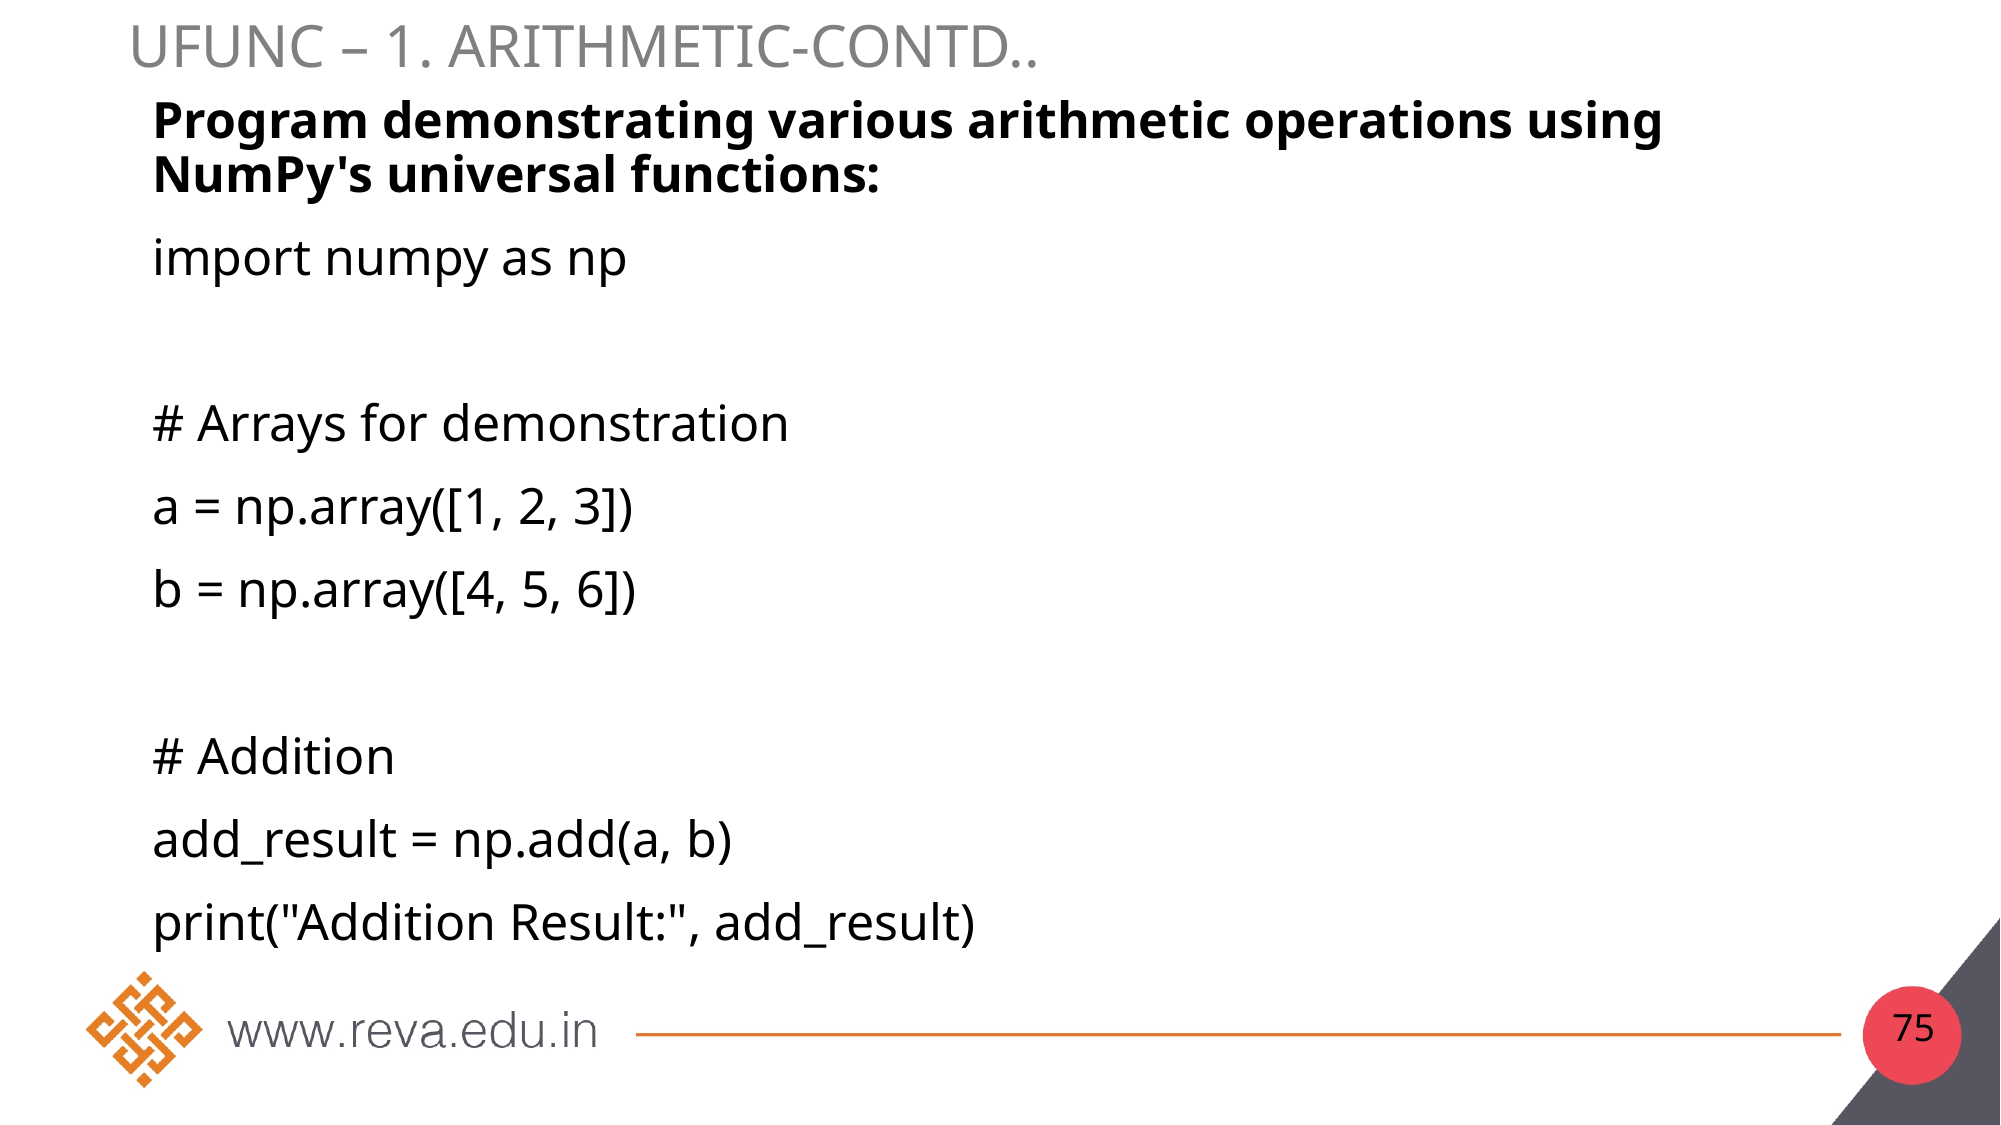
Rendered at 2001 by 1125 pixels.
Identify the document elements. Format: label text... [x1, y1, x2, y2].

title UFunc – 1. Arithmetic-contd.. [114, 24, 1134, 73]
slide_number 75 [1864, 999, 1963, 1060]
picture [0, 0, 2000, 1125]
list Program demonstrating various arithmetic operations using NumPy's universal functions: import numpy as np # Arrays for demonstration a = np.array([1, 2, 3]) b = np.array([4, 5, 6]) # Addition add_result = np.add(a, b) print("Addition Result:", add_result) [137, 87, 1886, 1000]
